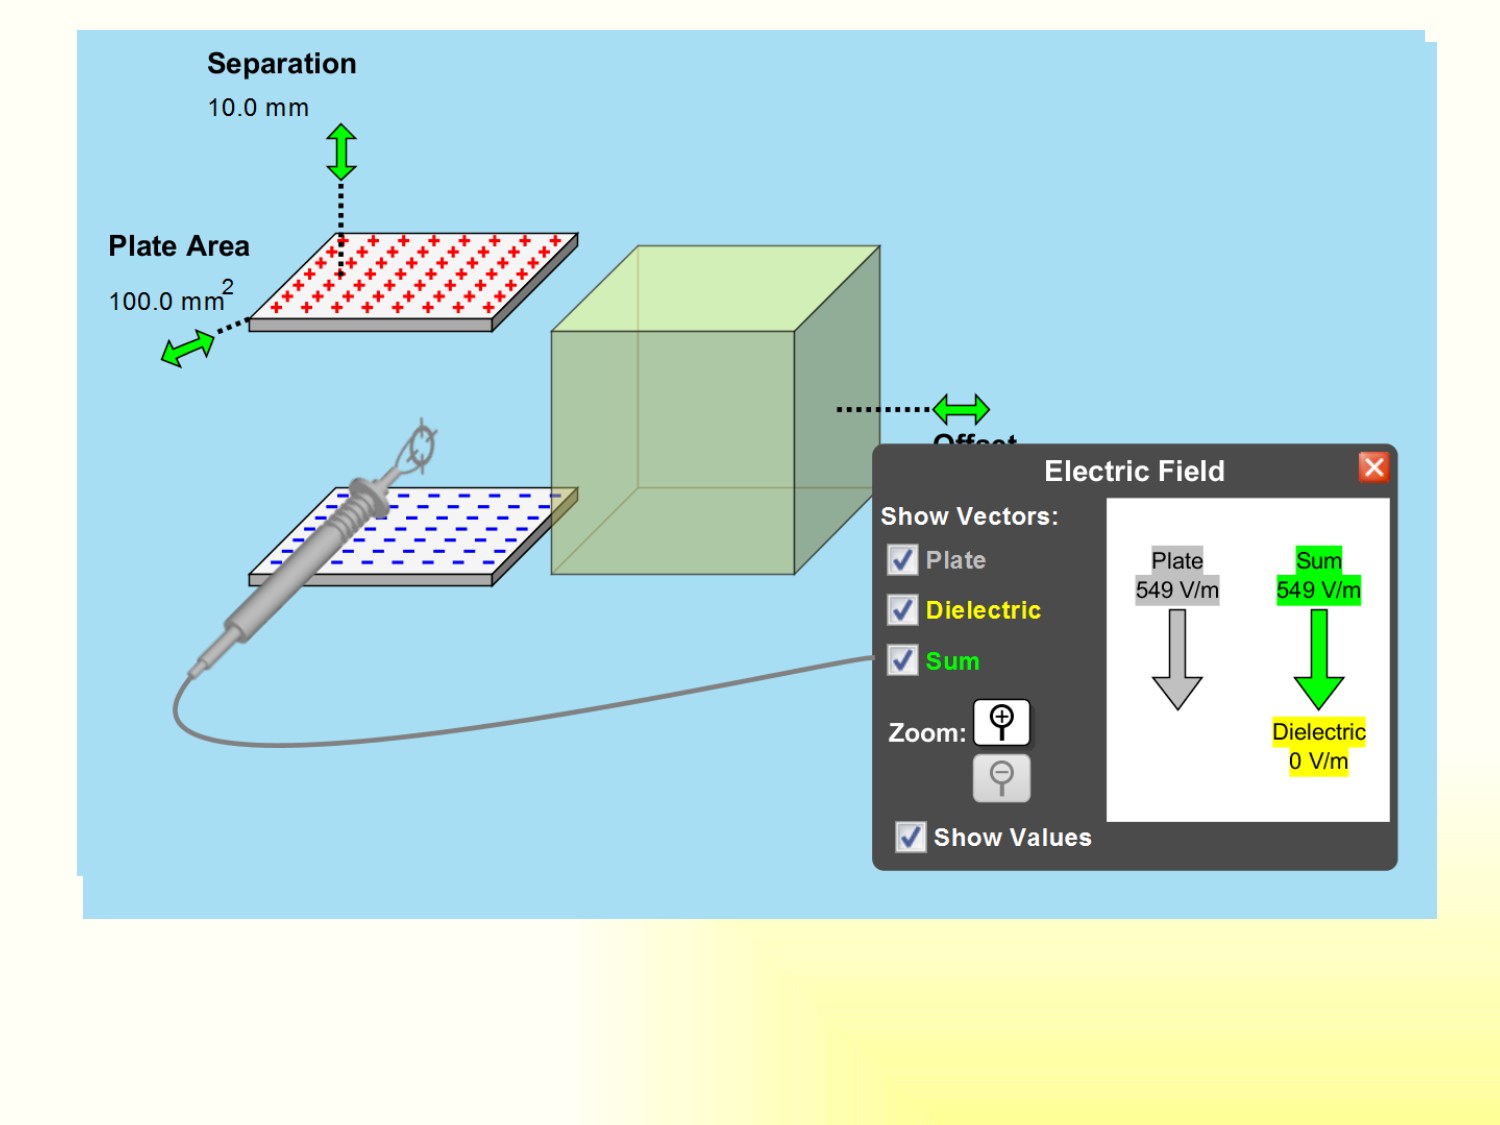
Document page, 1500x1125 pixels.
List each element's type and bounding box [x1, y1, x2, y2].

picture [77, 30, 1437, 919]
